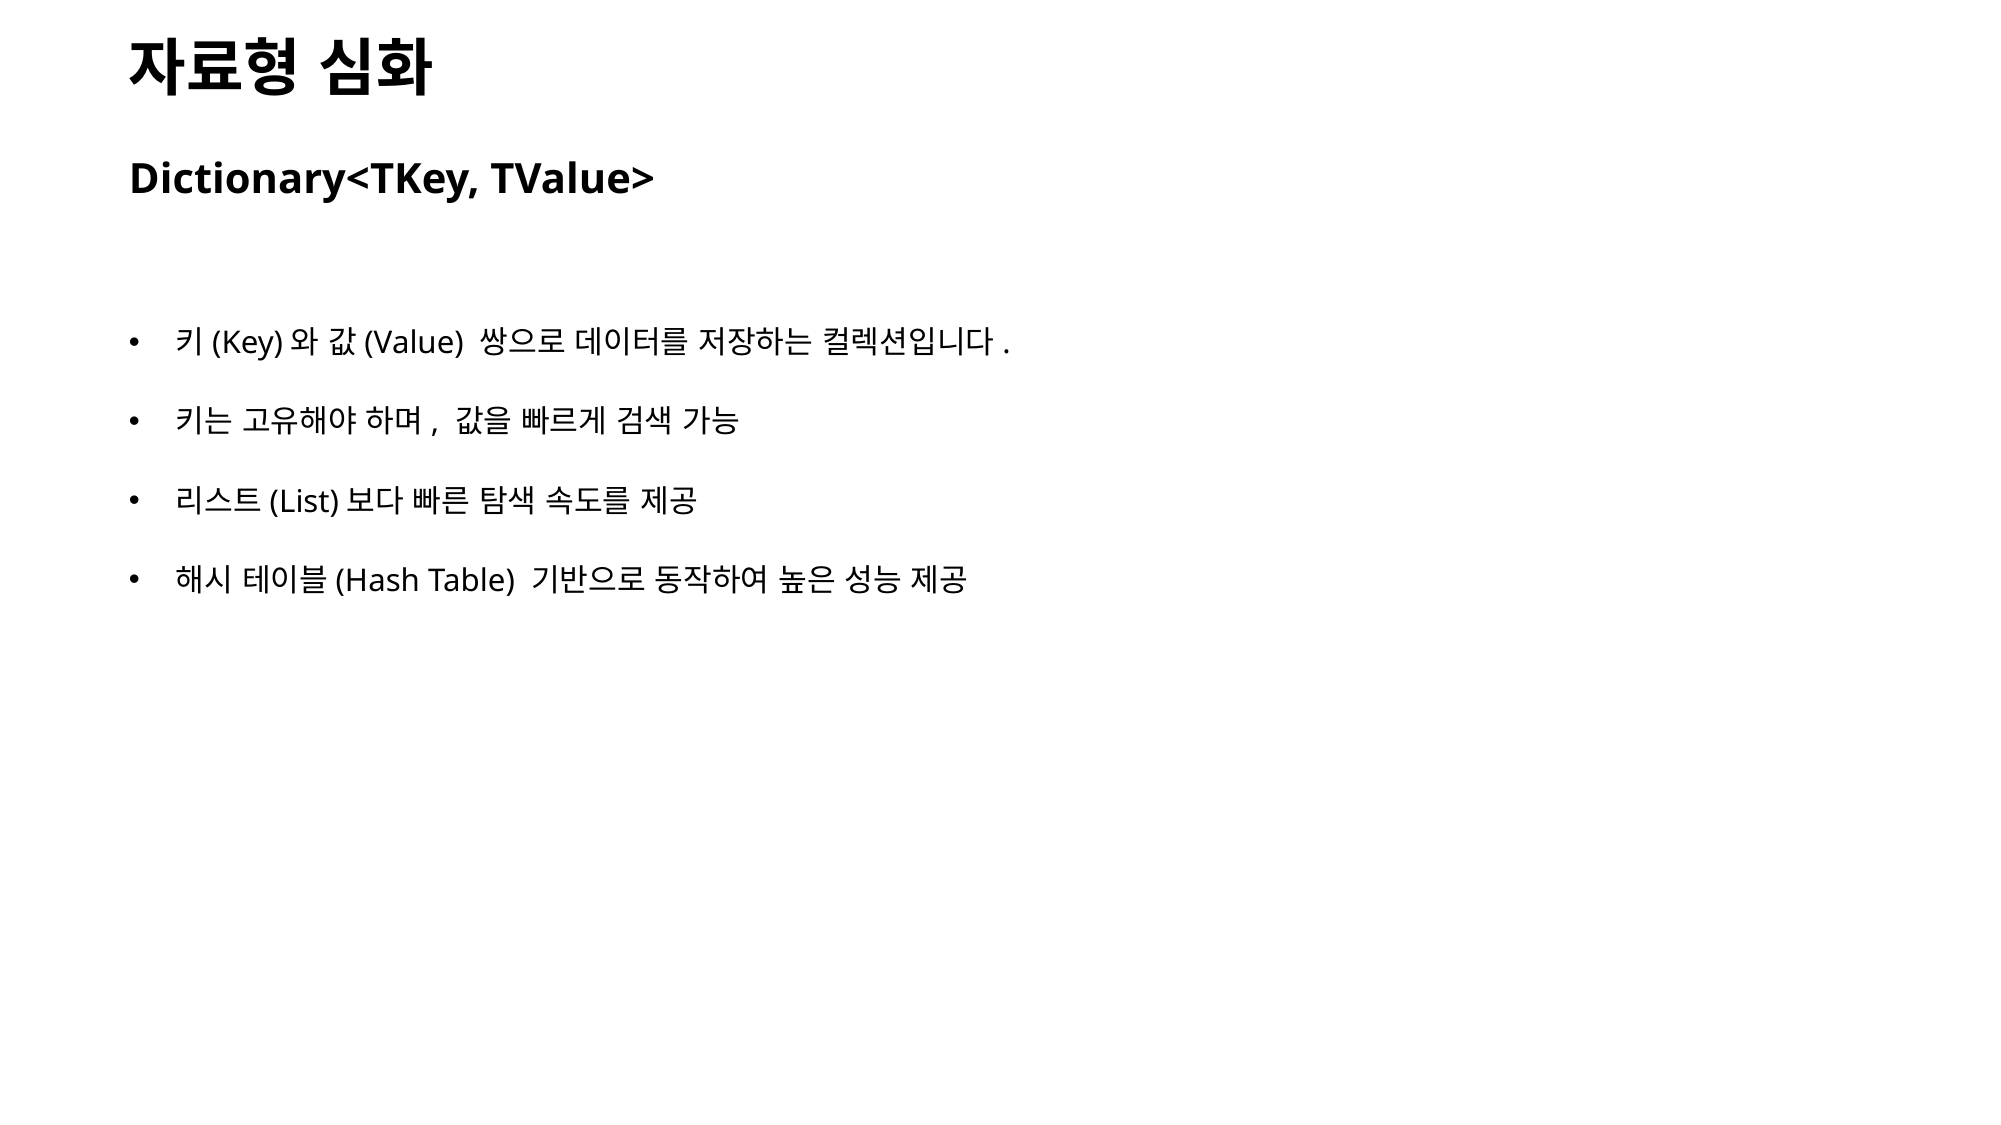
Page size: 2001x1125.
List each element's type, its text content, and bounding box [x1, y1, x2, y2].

text_box 자료형 심화 [114, 20, 786, 111]
text_box Dictionary<TKey, TValue> 키(Key)와 값(Value) 쌍으로 데이터를 저장하는 컬렉션입니다. 키는 고유해야 하며, 값을 빠르게 검색 가능 리스트(List)보다 빠른 탐색 속도를 제공 해시 테이블(Hash Table) 기반으로 동작하여 높은 성능 제공 [114, 144, 1965, 605]
